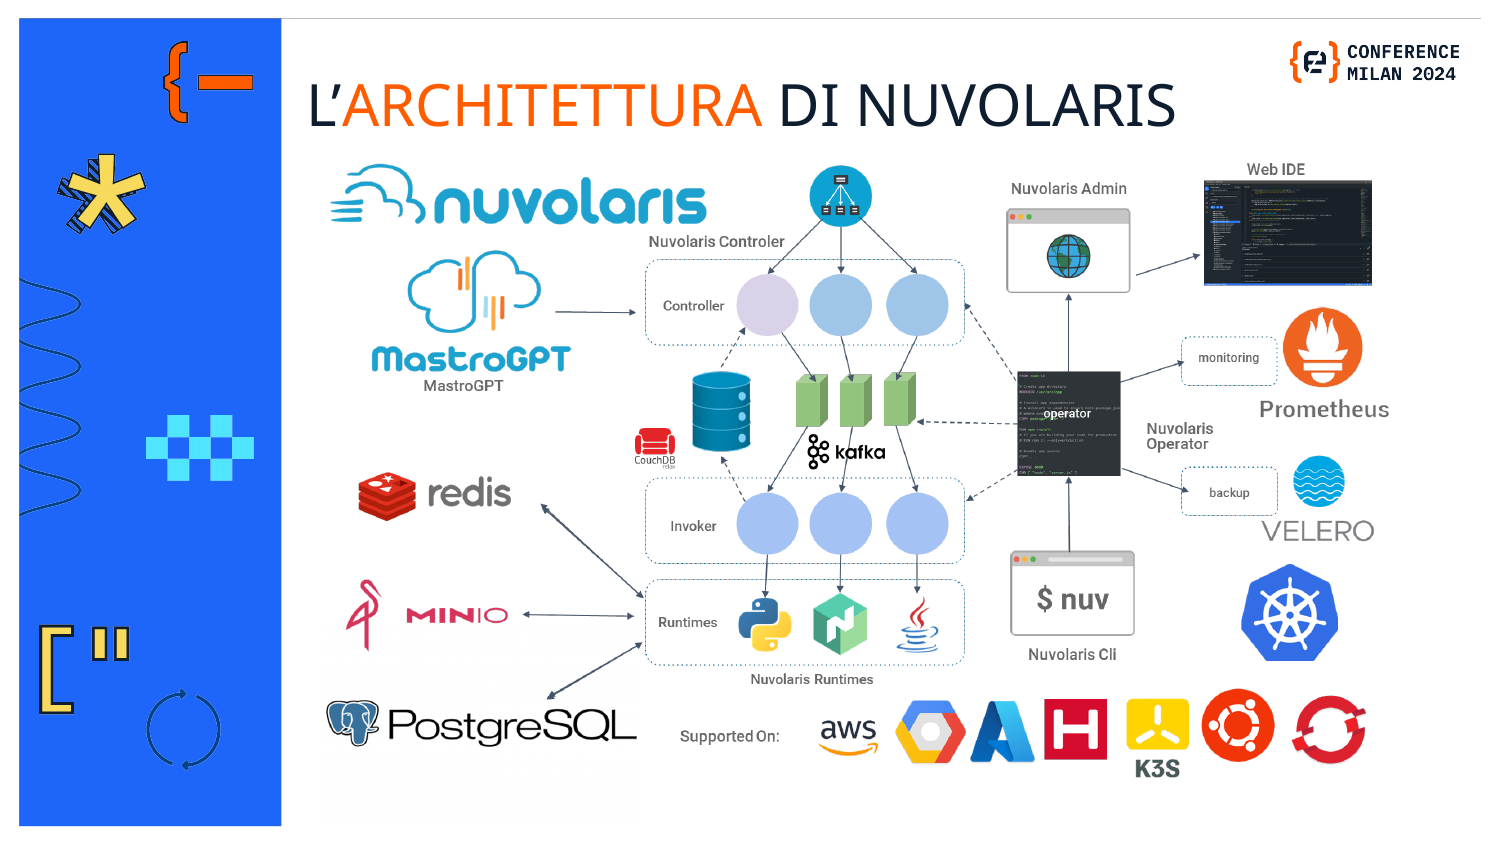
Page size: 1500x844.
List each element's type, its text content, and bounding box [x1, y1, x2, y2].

title L’ARCHITETTURA DI NUVOLARIS [291, 53, 1234, 148]
picture [0, 0, 1500, 844]
